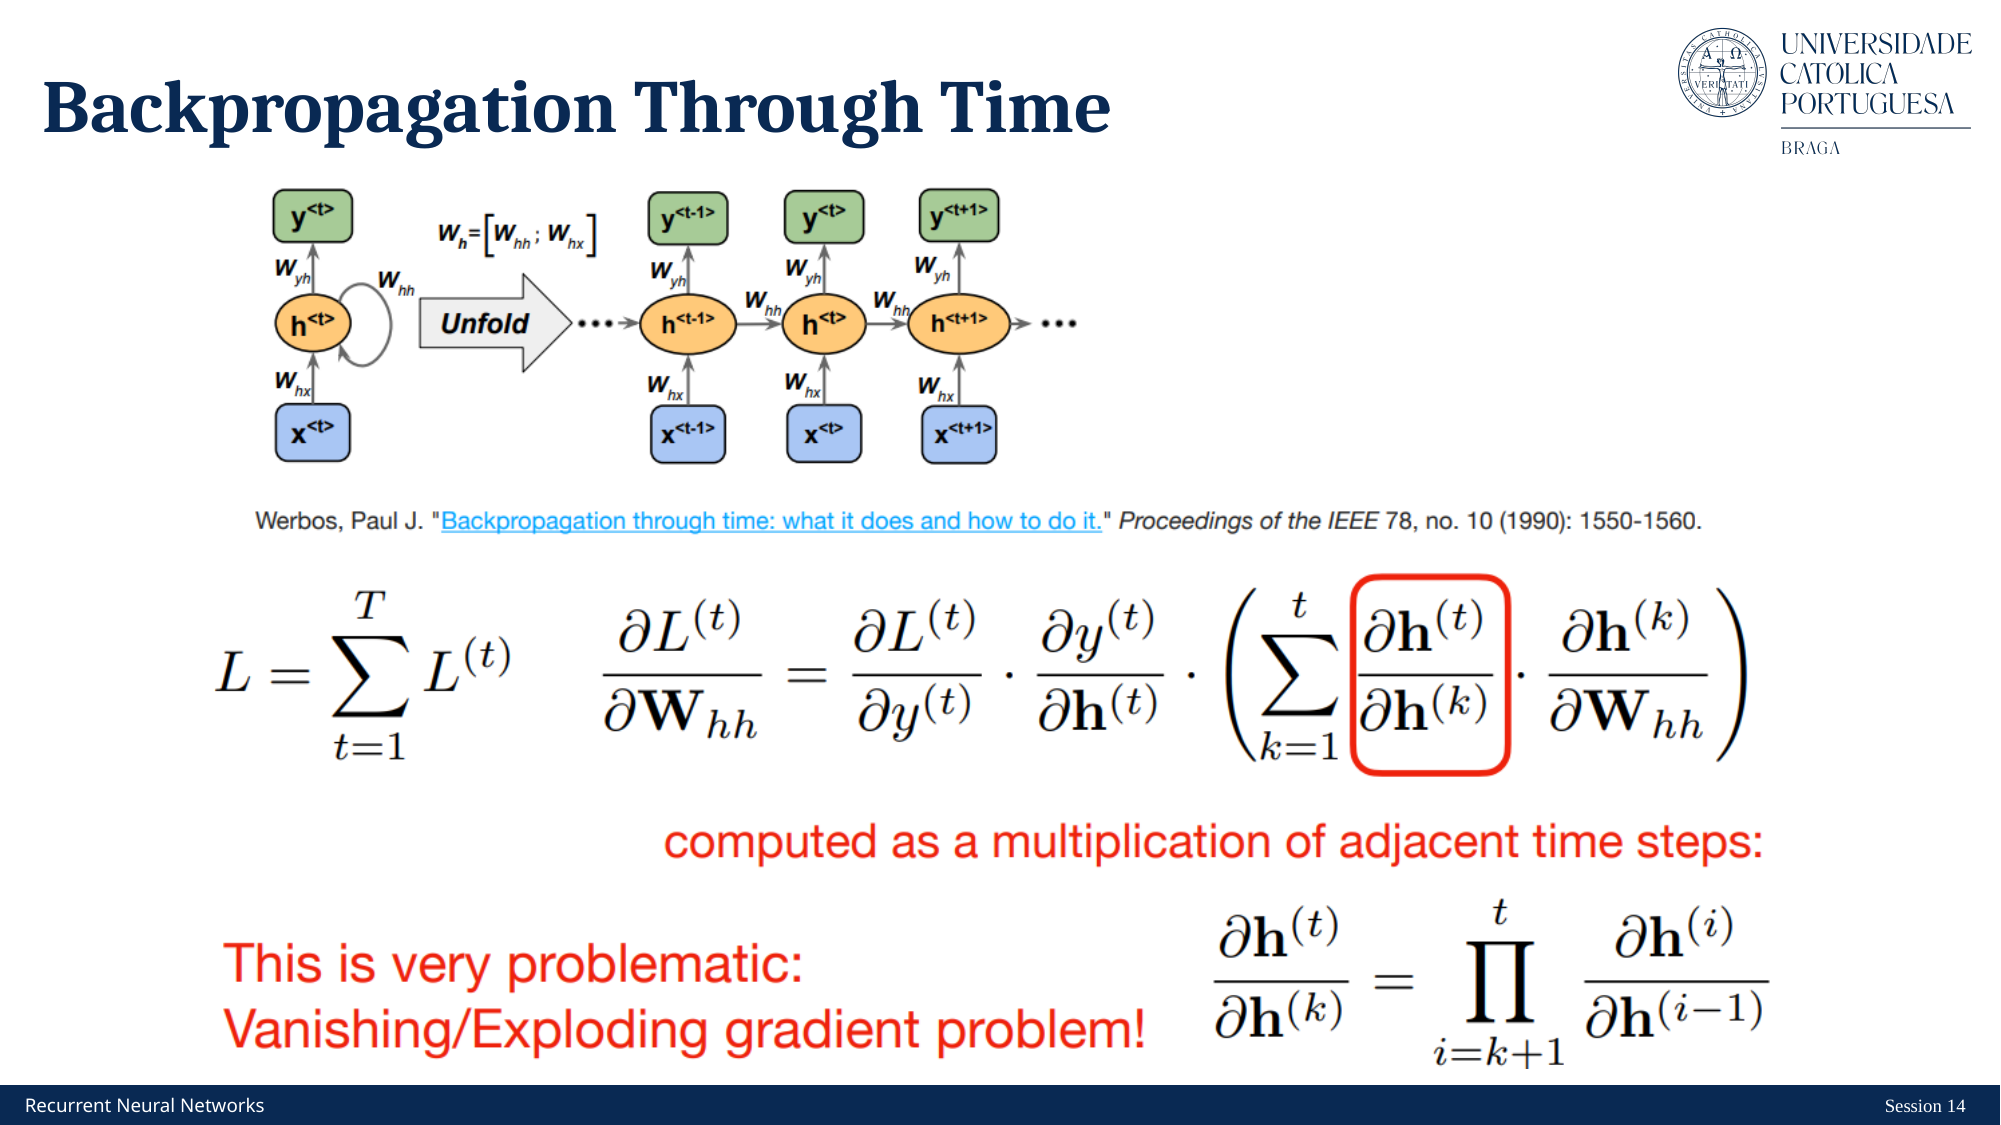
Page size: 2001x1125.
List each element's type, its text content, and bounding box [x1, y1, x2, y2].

title Backpropagation Through Time [27, 0, 1753, 218]
text_box Recurrent Neural Networks [9, 1086, 1126, 1125]
text_box [0, 1085, 2000, 1125]
text_box Session 14 [1126, 1086, 1981, 1125]
picture [1672, 18, 1982, 163]
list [213, 182, 1786, 1070]
